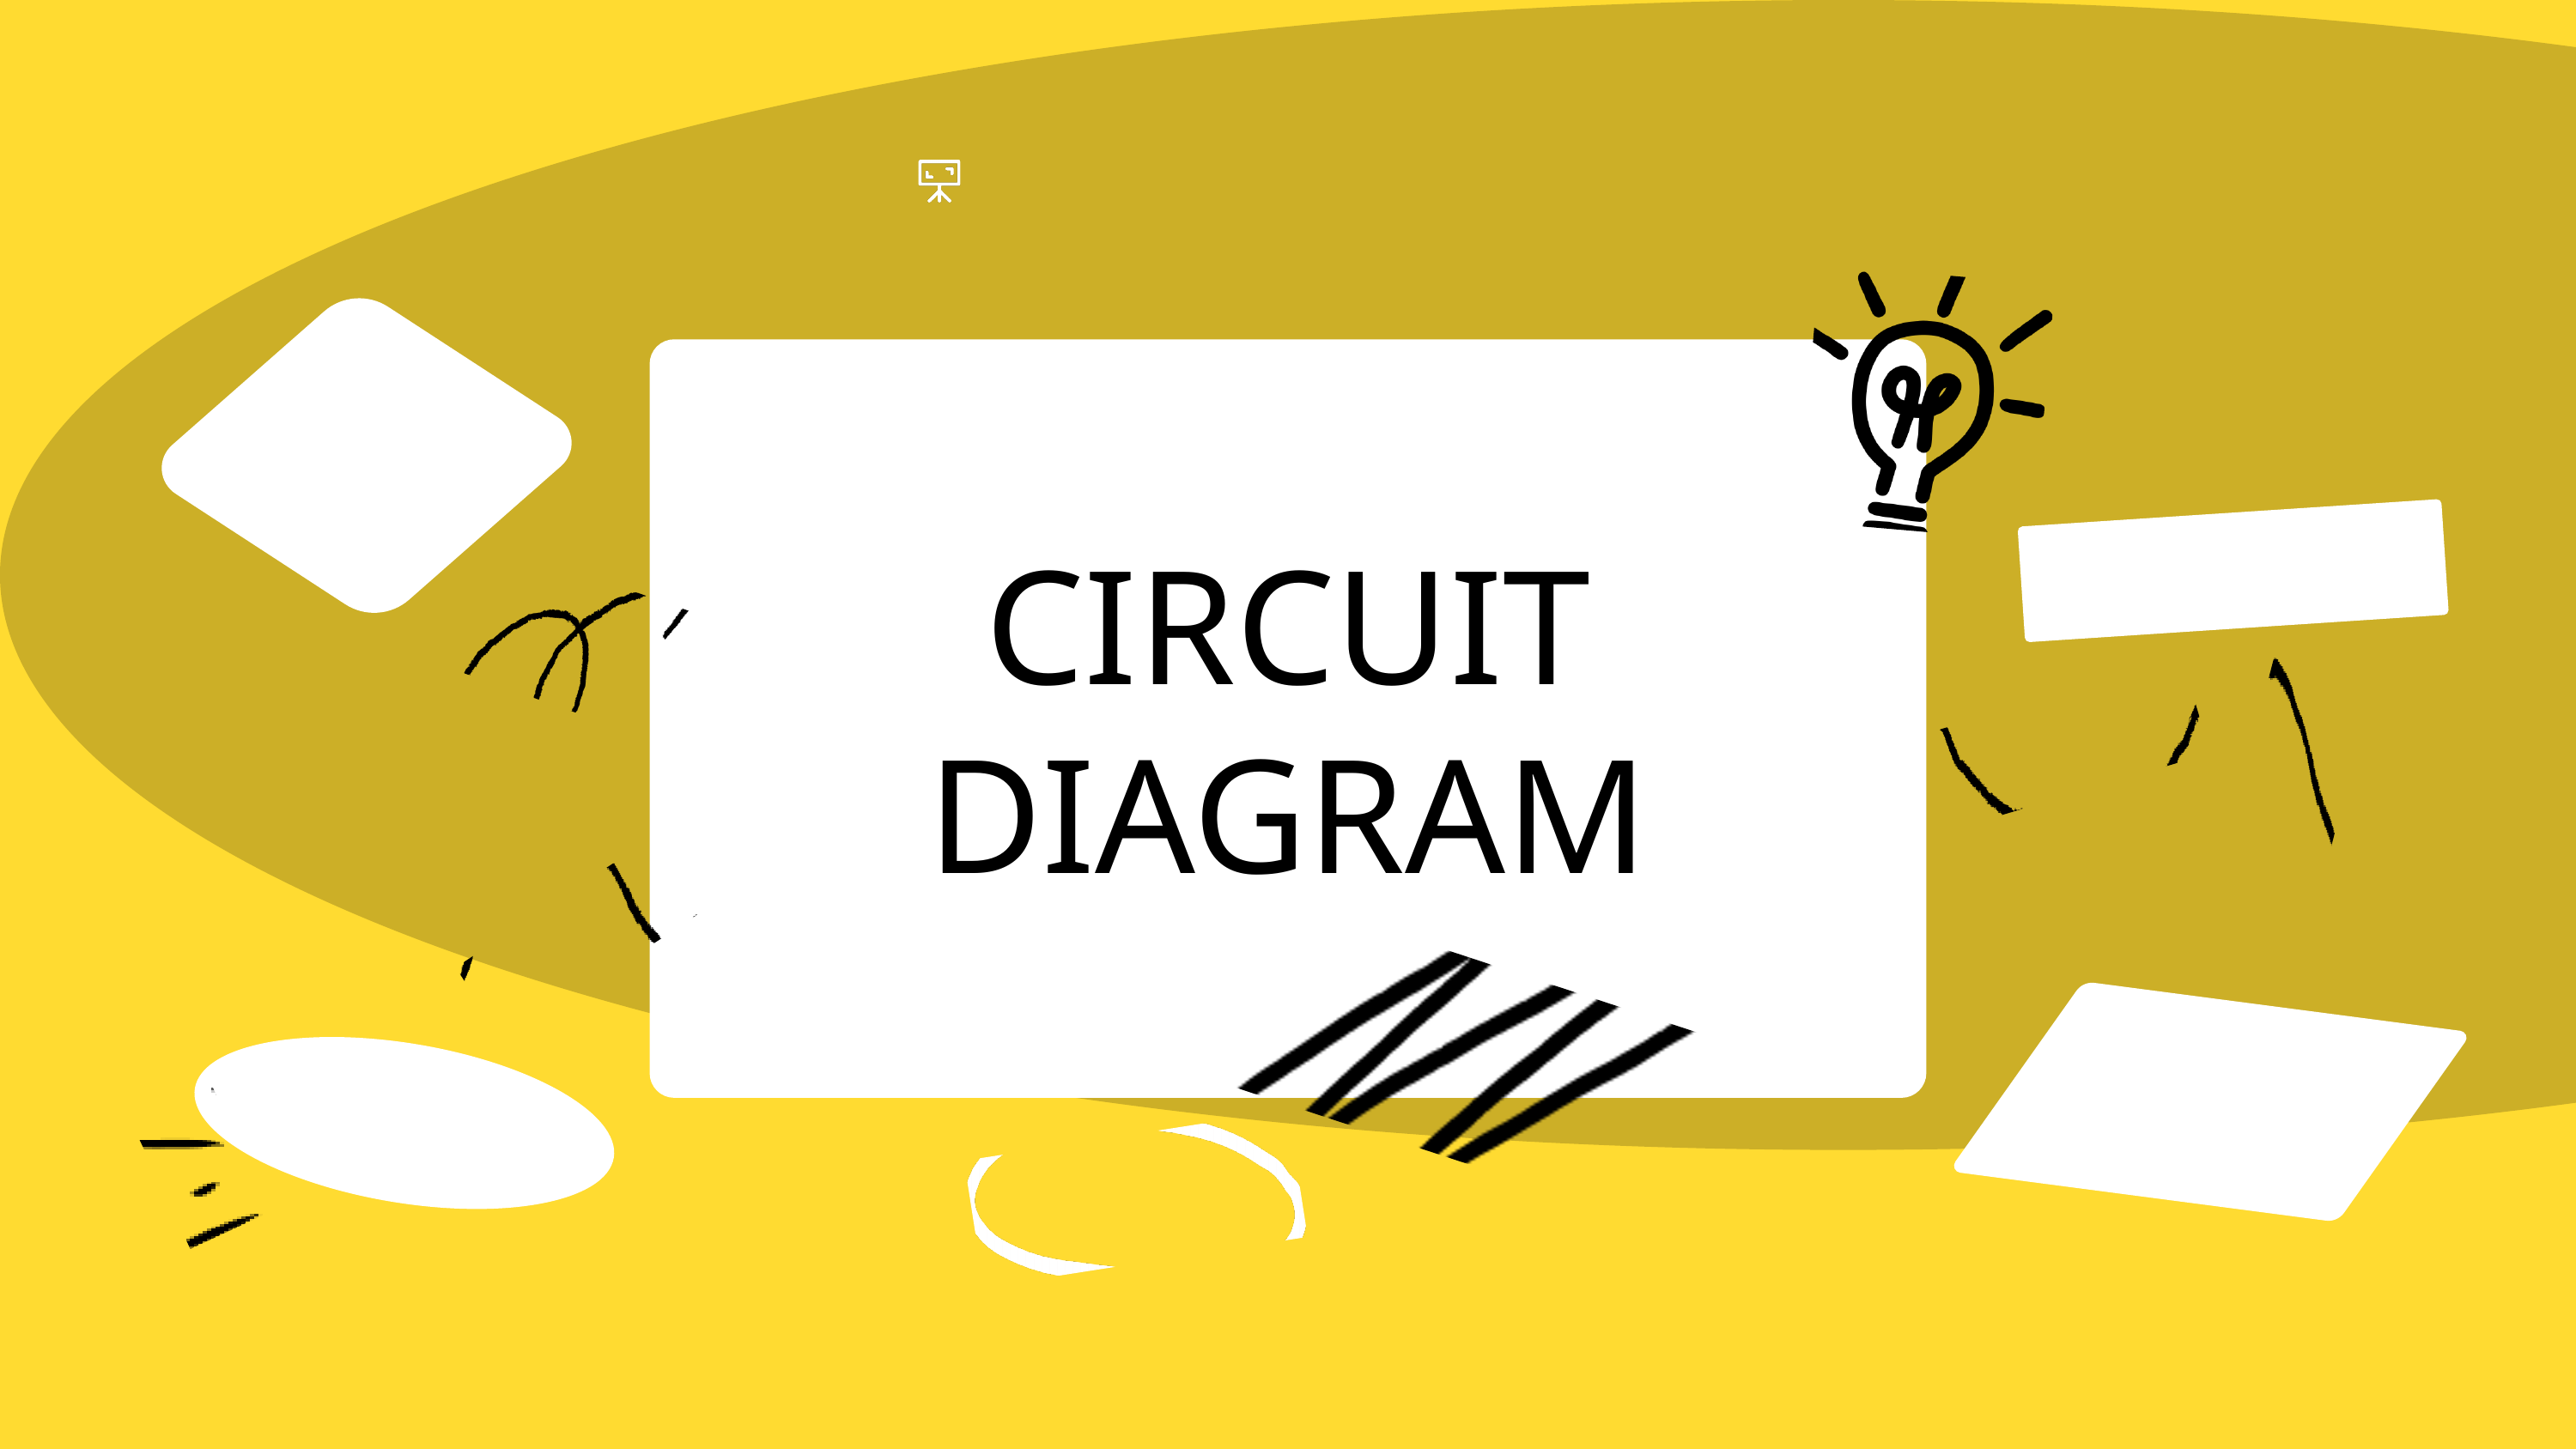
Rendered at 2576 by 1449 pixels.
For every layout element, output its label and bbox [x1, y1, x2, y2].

text_box [141, 284, 592, 627]
text_box [1959, 998, 2461, 1205]
text_box [2020, 512, 2446, 629]
text_box [191, 1043, 617, 1203]
text_box [649, 338, 1927, 1099]
text_box [0, 0, 2576, 1449]
